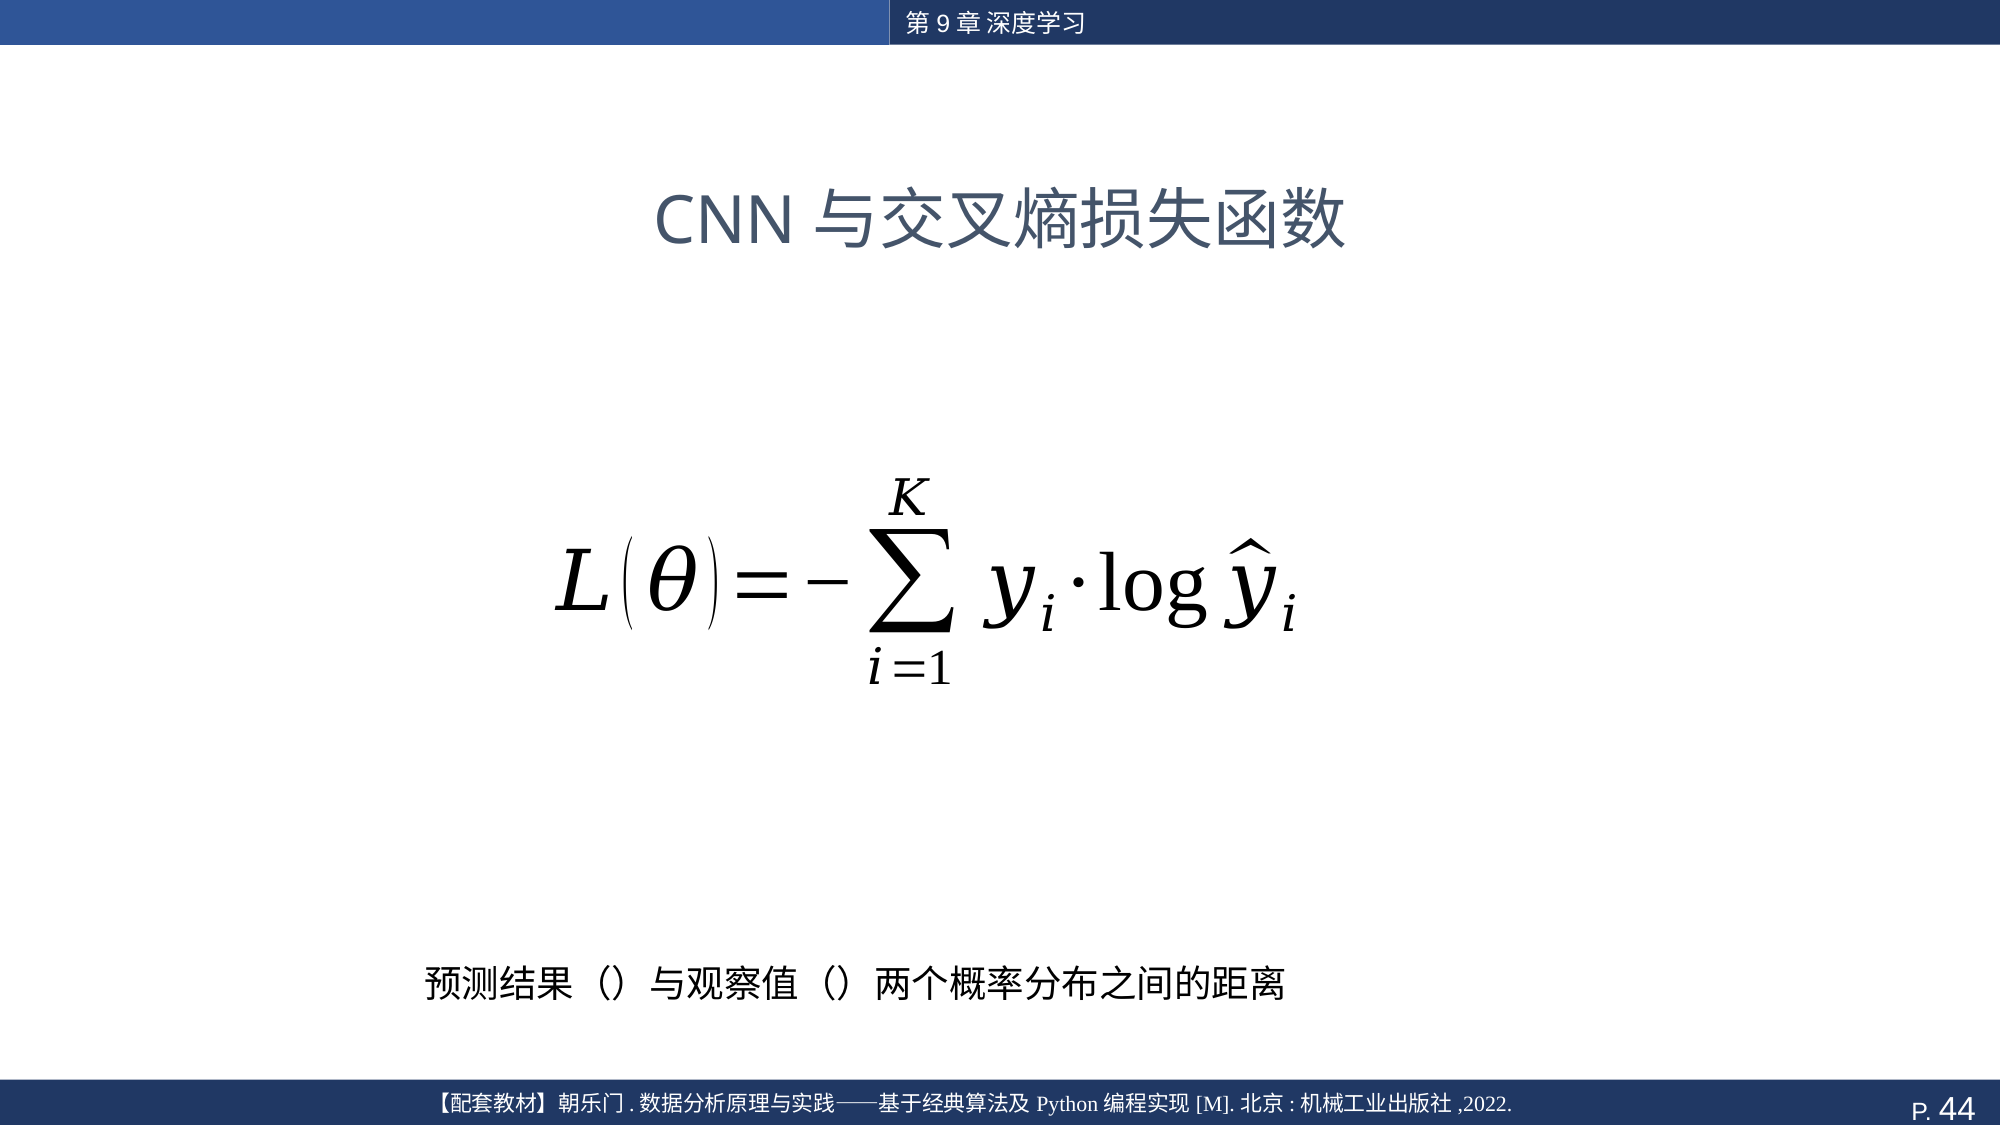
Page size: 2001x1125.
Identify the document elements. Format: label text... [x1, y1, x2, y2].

title CNN与交叉熵损失函数 [65, 148, 1935, 285]
list 第9章 深度学习 [890, 0, 1828, 43]
